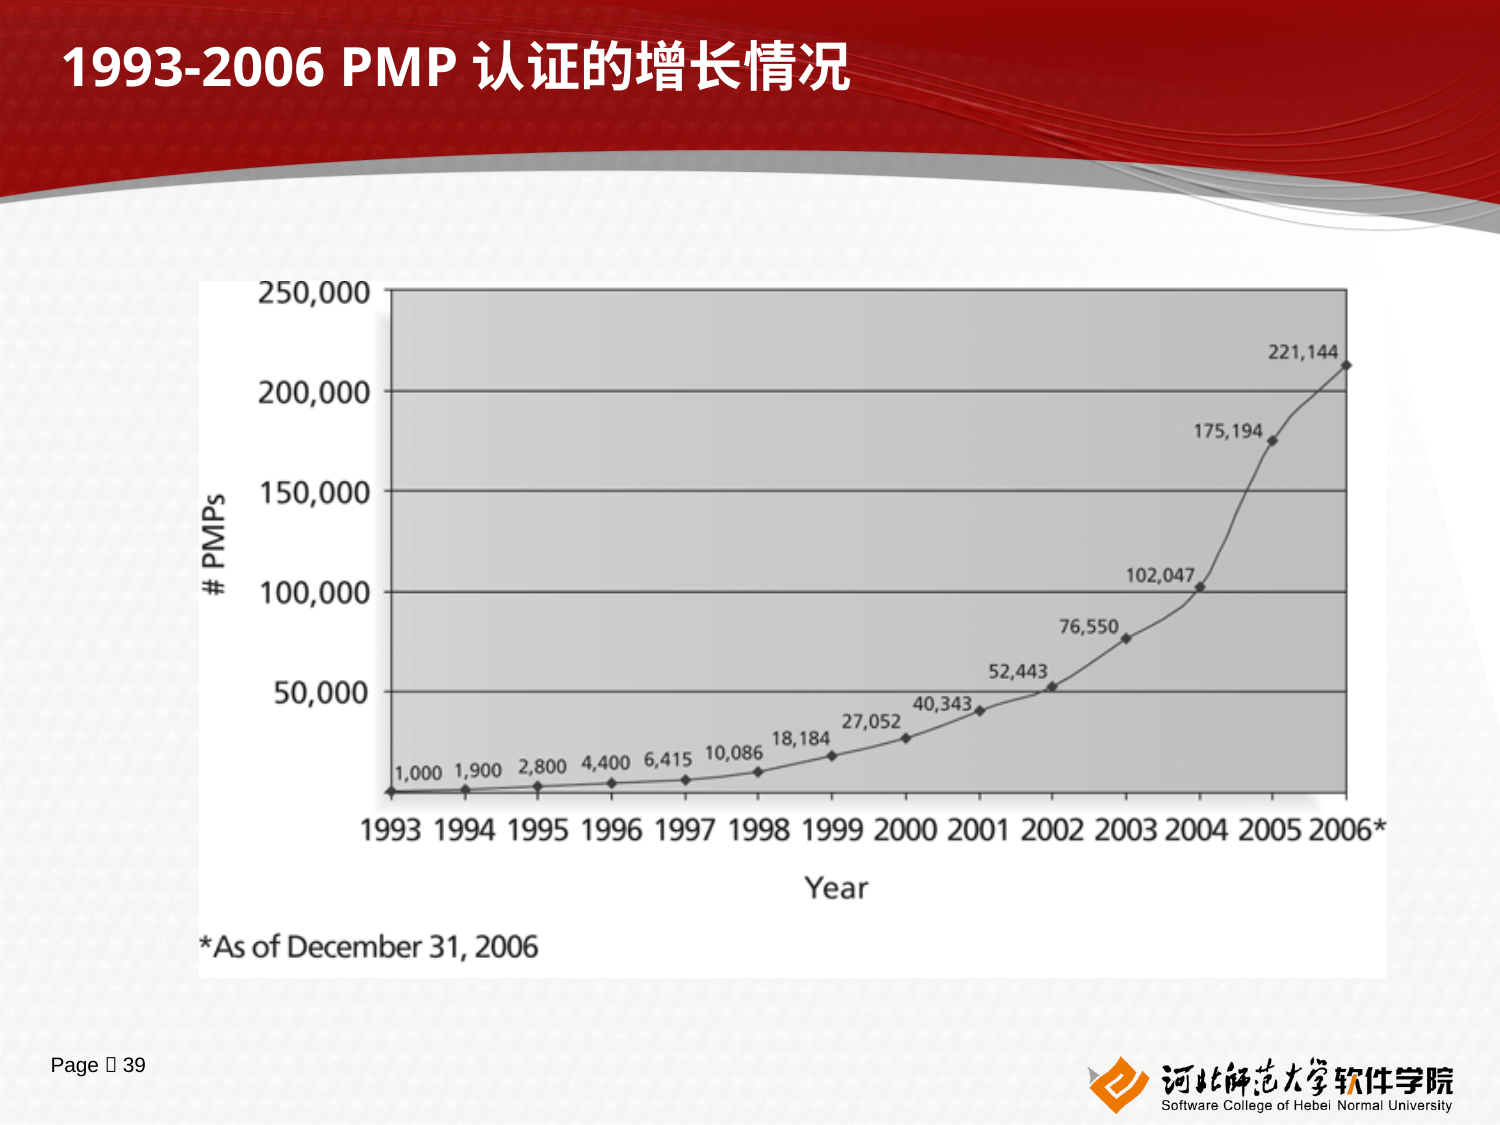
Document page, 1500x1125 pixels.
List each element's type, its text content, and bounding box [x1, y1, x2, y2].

picture [0, 0, 1500, 1125]
title 1993-2006 PMP认证的增长情况 [59, 31, 1461, 124]
text_box [249, 1049, 1275, 1125]
